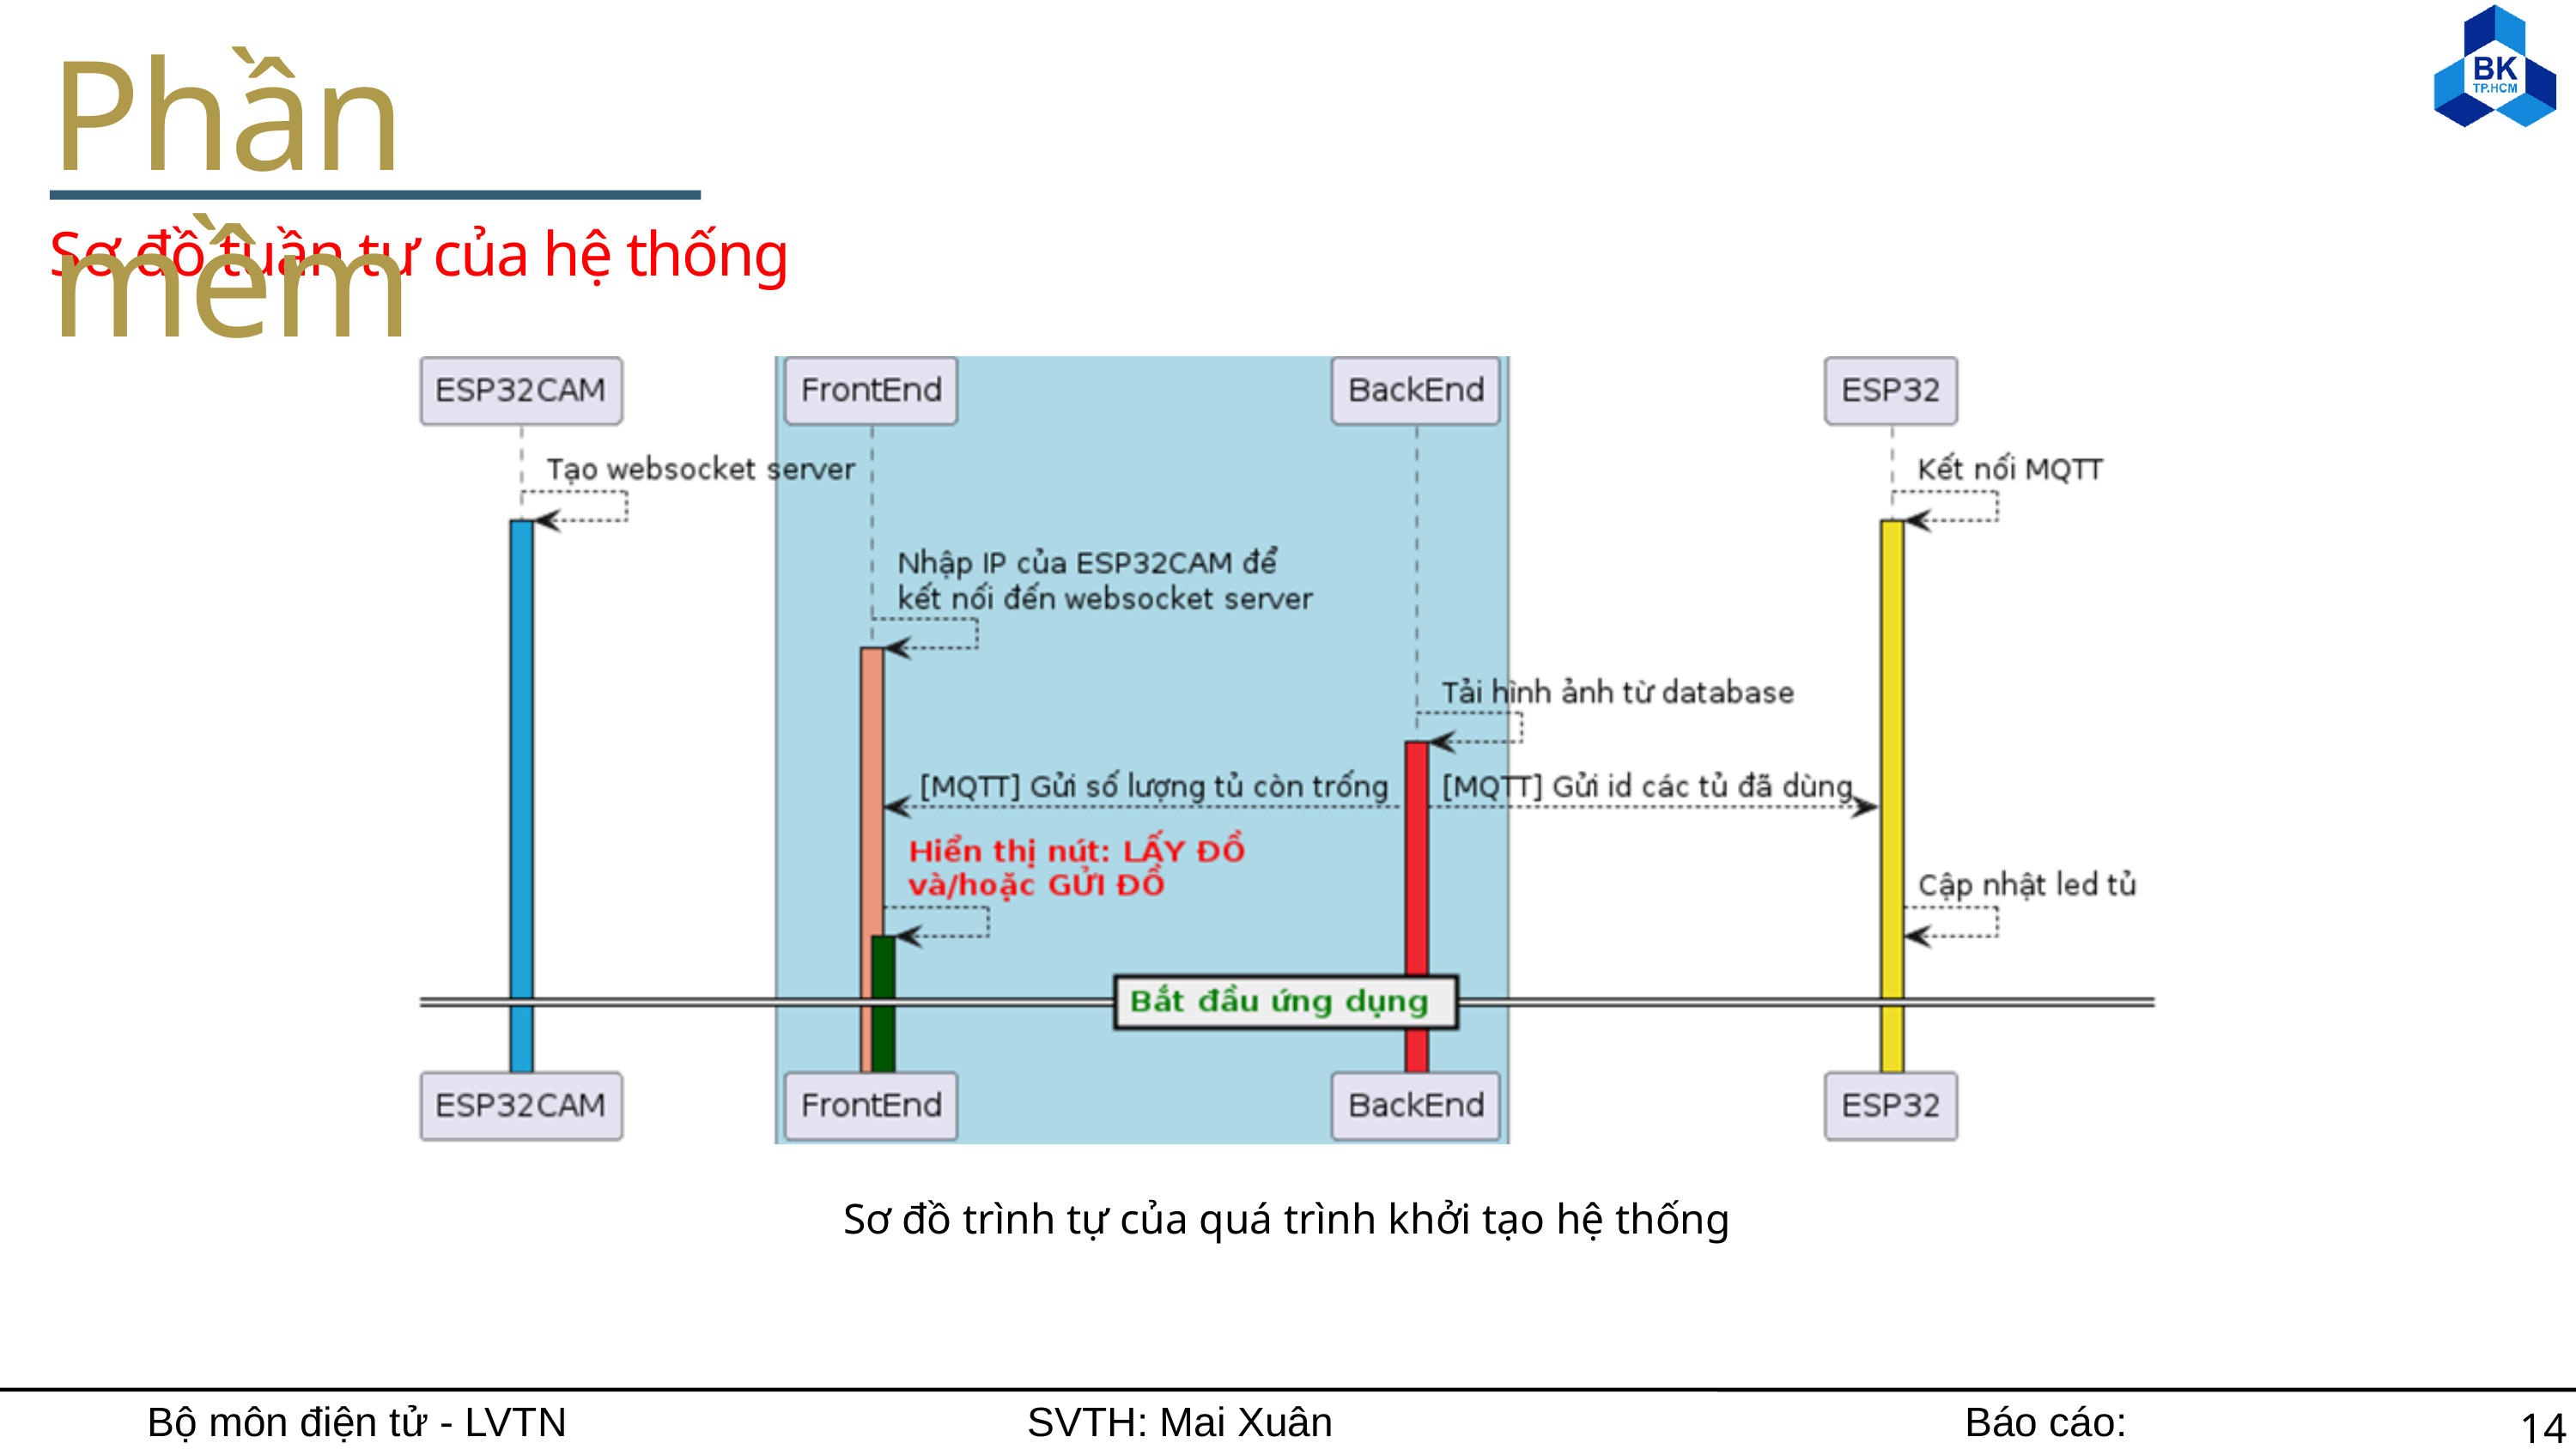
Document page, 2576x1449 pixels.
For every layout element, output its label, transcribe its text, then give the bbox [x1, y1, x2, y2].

text_box [2413, 0, 2576, 145]
text_box Sơ đồ trình tự của quá trình khởi tạo hệ thống [756, 1167, 1820, 1242]
text_box Bộ môn điện tử - LVTN [144, 1390, 582, 1445]
text_box Sơ đồ tuần tự của hệ thống [732, 191, 902, 288]
text_box Phần mềm [49, 33, 732, 368]
text_box Báo cáo: 06/06/2024 [1856, 1390, 2237, 1449]
text_box SVTH: Mai Xuân Hùng [972, 1390, 1389, 1449]
text_box [410, 356, 2166, 1144]
text_box 14 [2511, 1390, 2576, 1449]
